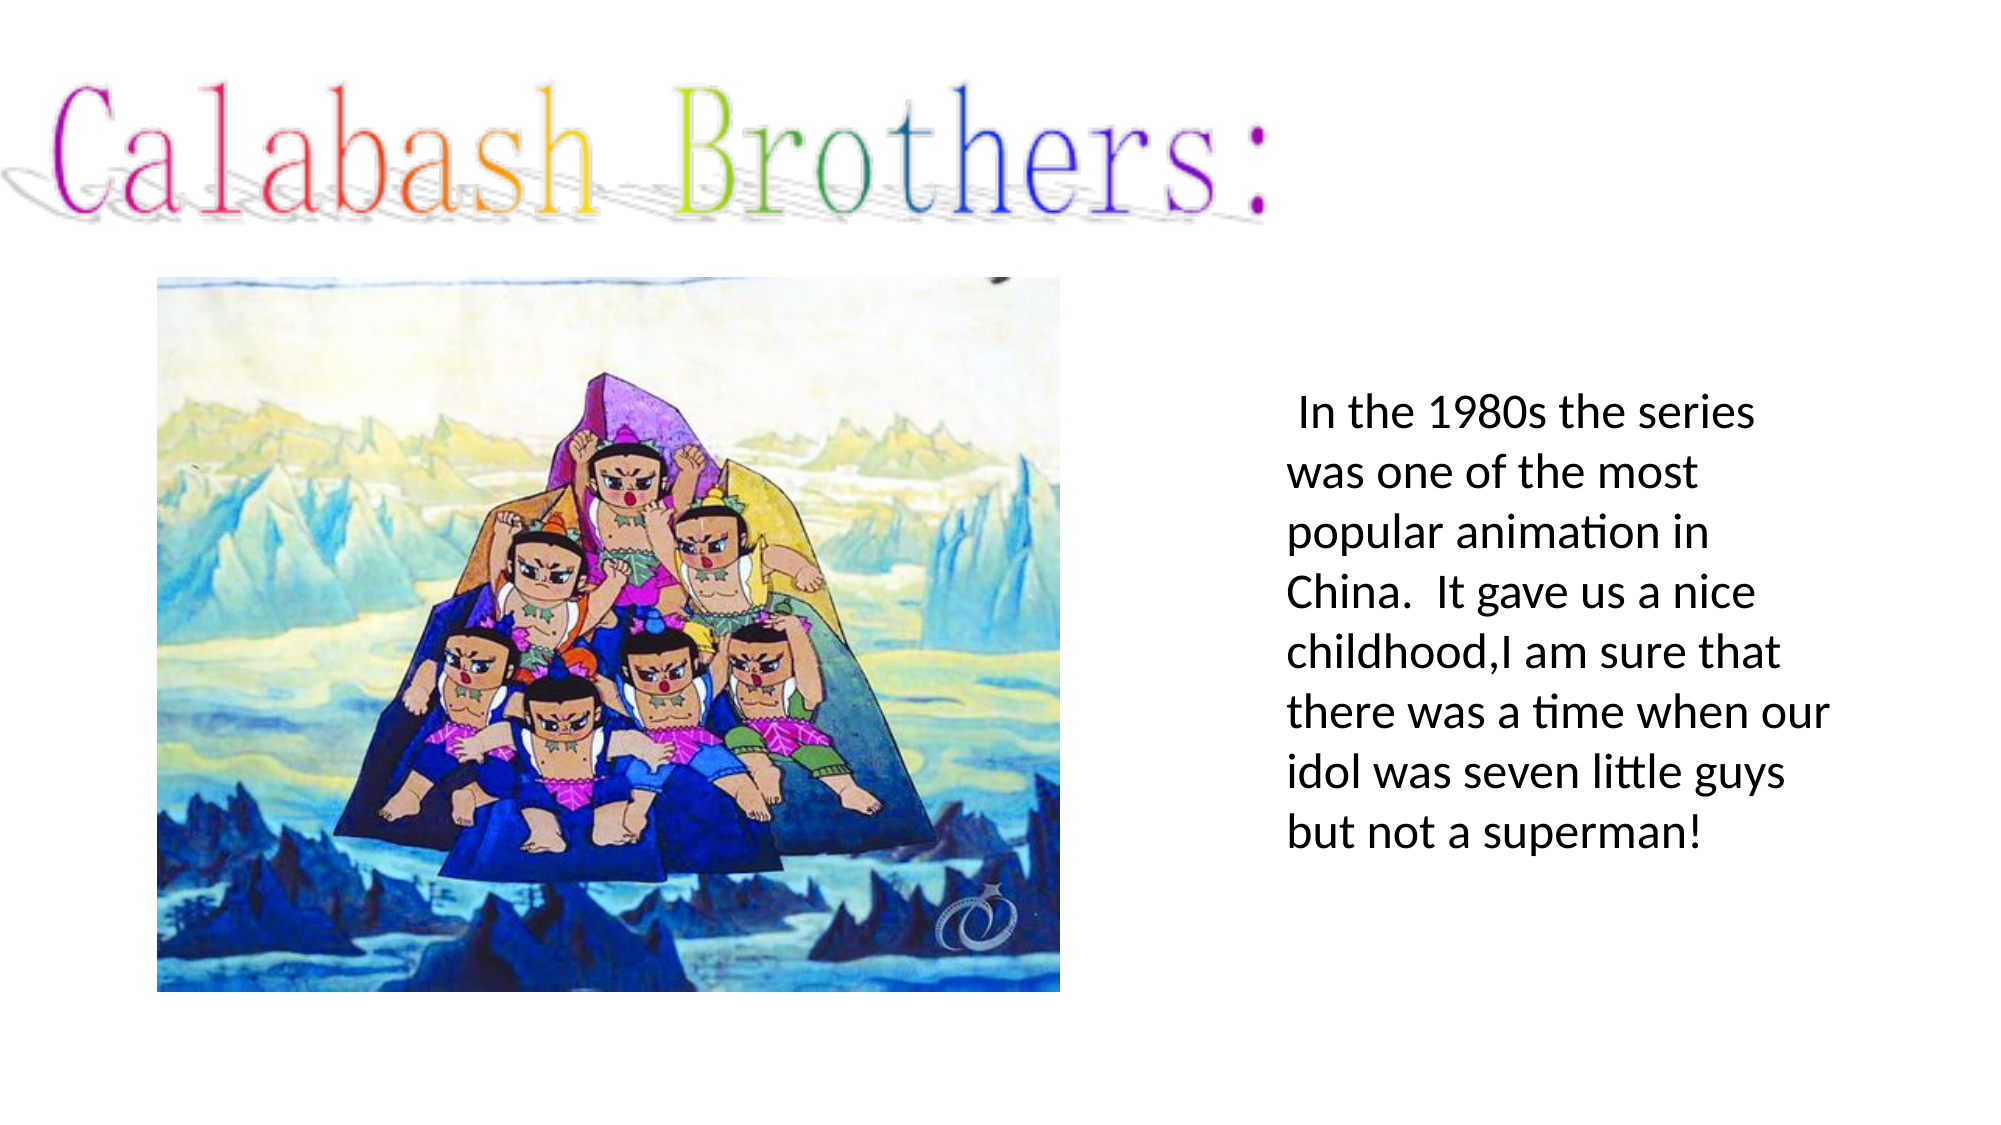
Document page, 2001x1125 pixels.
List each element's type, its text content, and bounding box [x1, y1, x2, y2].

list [157, 277, 1060, 992]
text_box In the 1980s the series was one of the most popular animation in China. It gave us a nice childhood,I am sure that there was a time when our idol was seven little guys but not a superman! [1271, 371, 1859, 867]
picture [0, 73, 1272, 228]
